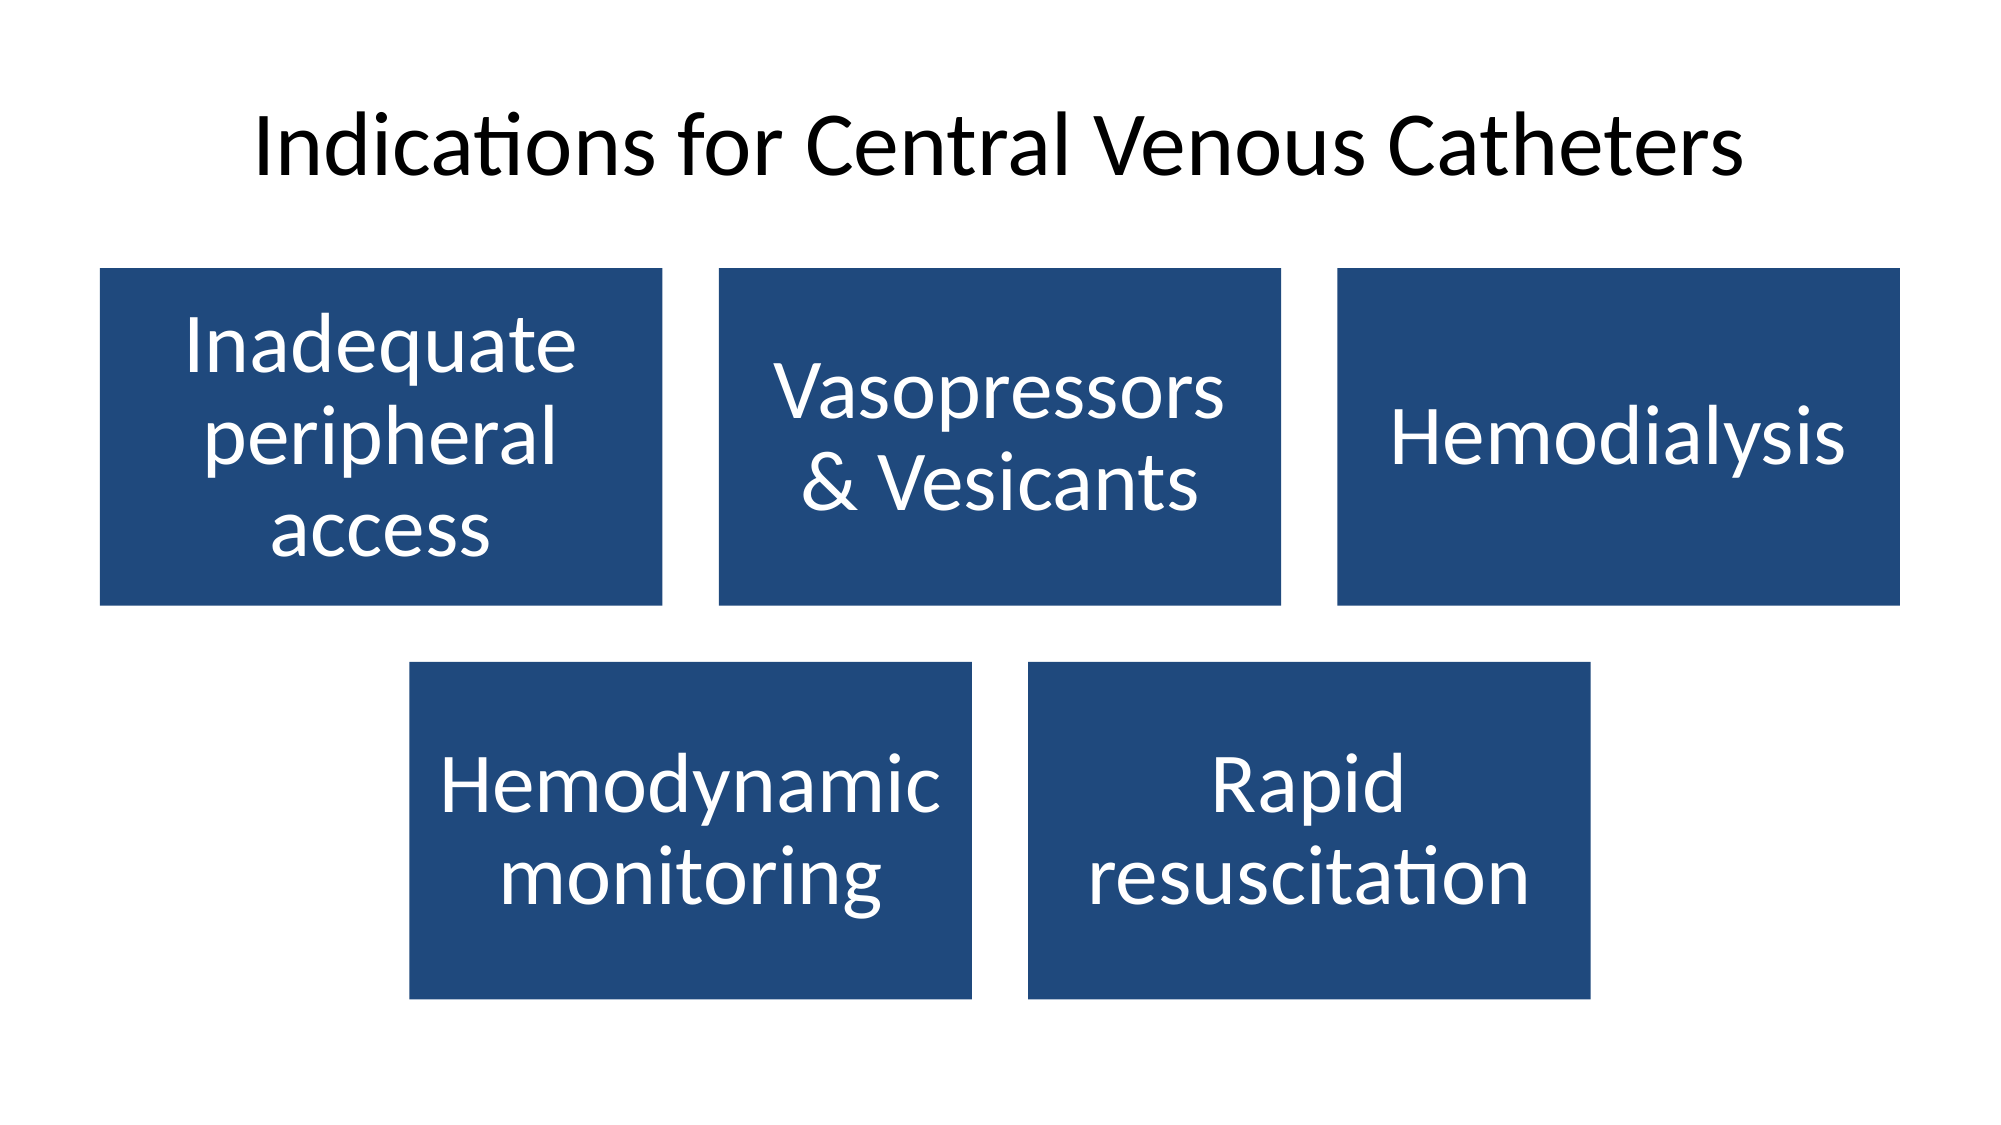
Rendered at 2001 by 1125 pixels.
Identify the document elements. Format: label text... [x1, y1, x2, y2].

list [99, 262, 1901, 1006]
title Indications for Central Venous Catheters [99, 45, 1900, 233]
